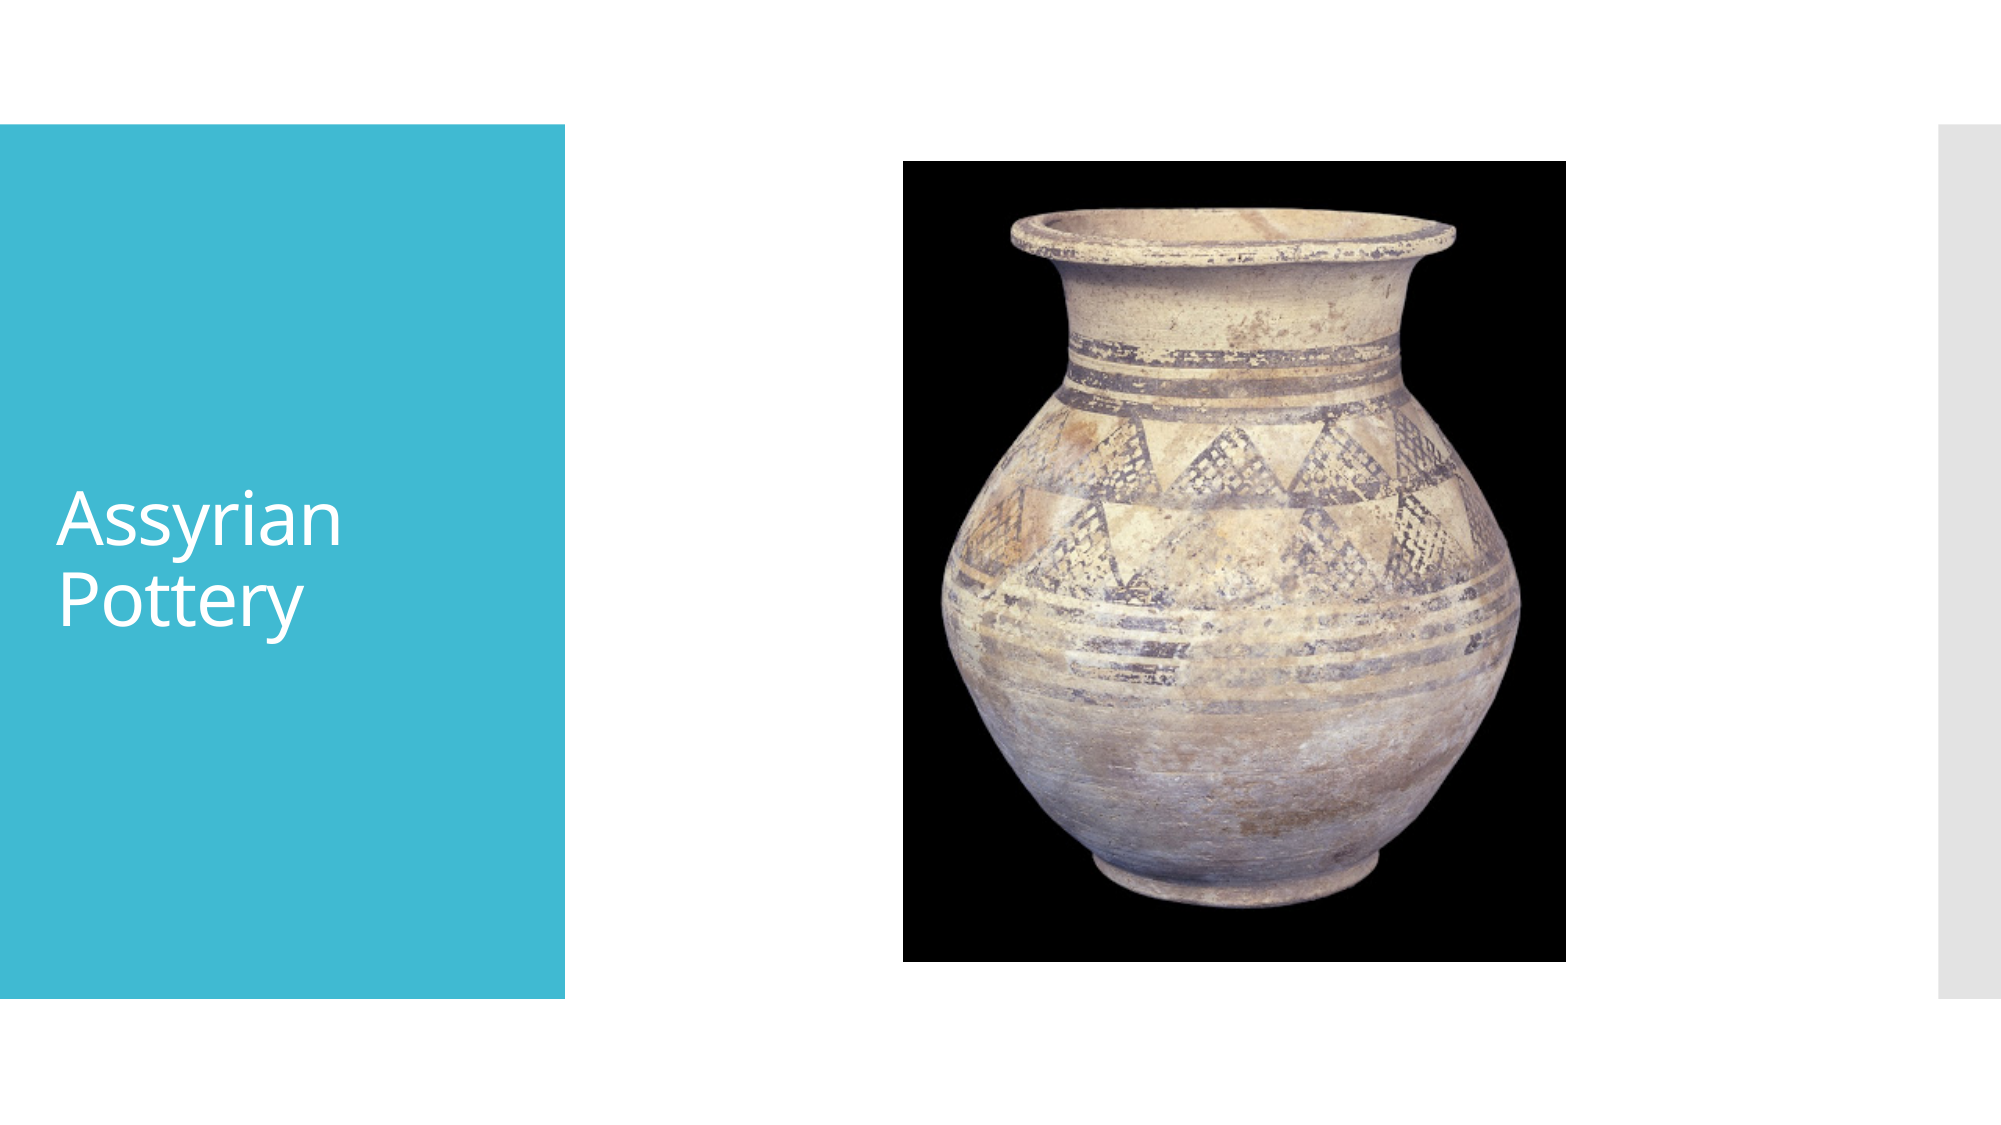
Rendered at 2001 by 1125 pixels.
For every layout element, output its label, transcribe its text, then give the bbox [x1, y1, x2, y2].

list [903, 161, 1566, 962]
title Assyrian Pottery [41, 184, 525, 940]
